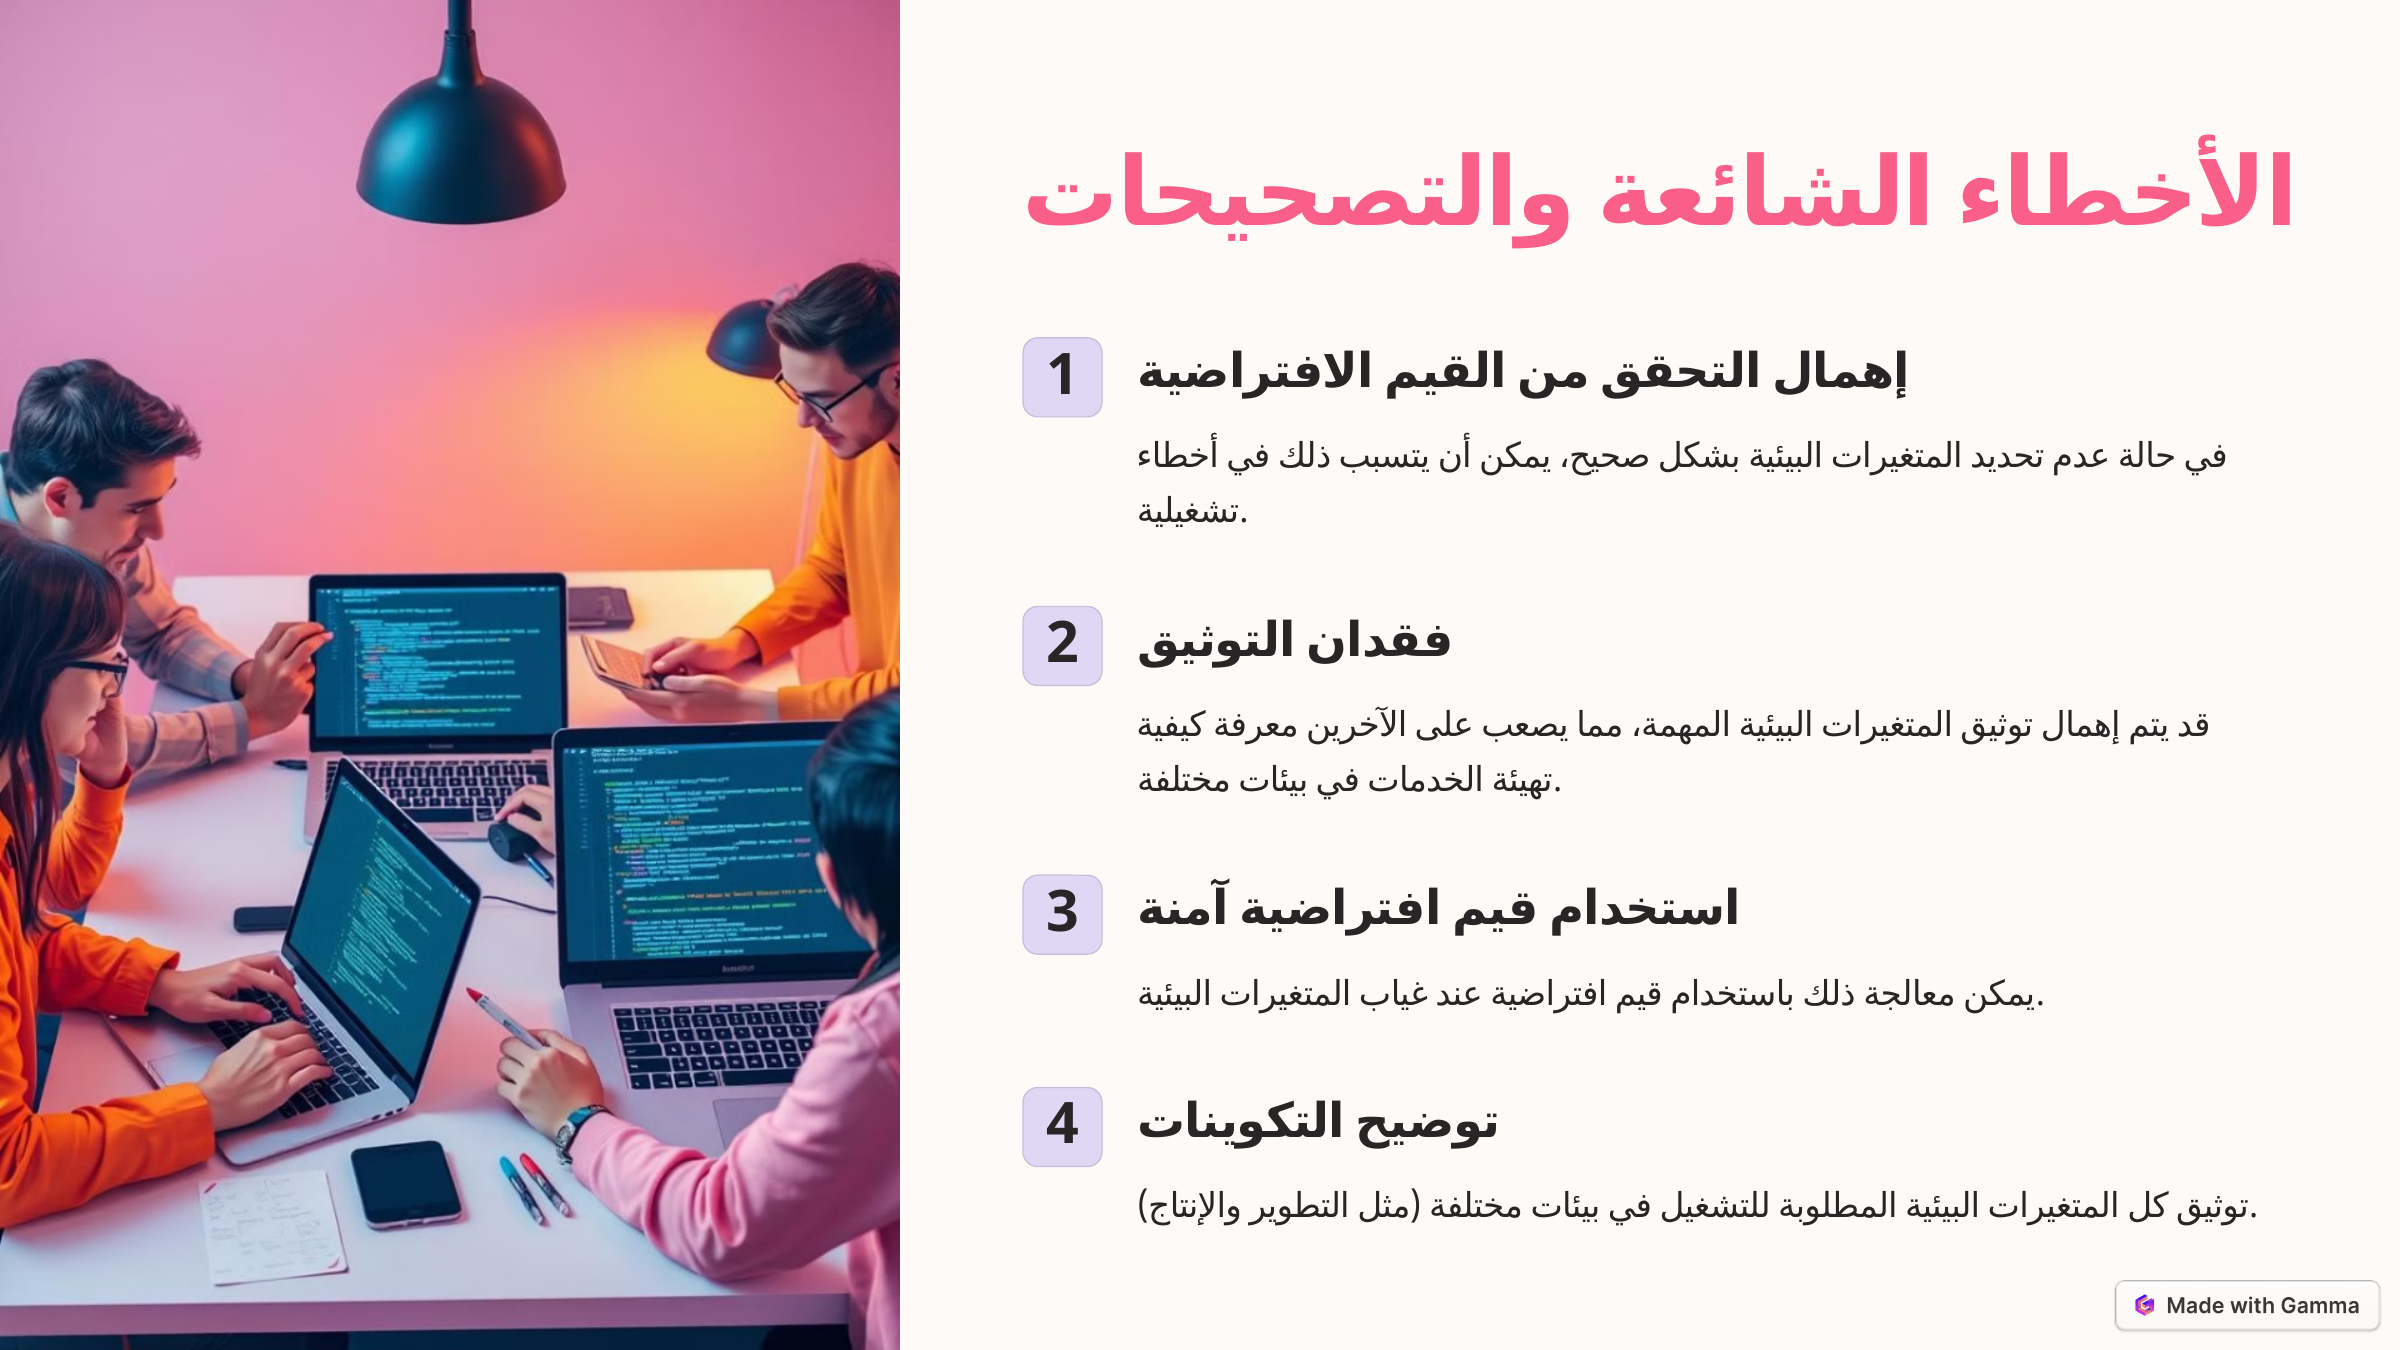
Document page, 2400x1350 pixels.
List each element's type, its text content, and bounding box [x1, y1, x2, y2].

text_box [1022, 1087, 1103, 1167]
text_box 3 [1046, 885, 1079, 944]
picture [2106, 1271, 2389, 1339]
text_box 2 [1046, 616, 1079, 675]
text_box استخدام قيم افتراضية آمنة [1137, 875, 1621, 936]
text_box فقدان التوثيق [1137, 606, 1621, 667]
text_box في حالة عدم تحديد المتغيرات البيئية بشكل صحيح، يمكن أن يتسبب ذلك في أخطاء تشغيلية. [1137, 419, 2277, 532]
text_box [1022, 337, 1103, 417]
text_box 1 [1050, 348, 1075, 407]
text_box قد يتم إهمال توثيق المتغيرات البيئية المهمة، مما يصعب على الآخرين معرفة كيفية تهيئة الخدمات في بيئات مختلفة. [1137, 687, 2277, 801]
picture [0, 0, 900, 1350]
text_box [1022, 875, 1103, 955]
text_box [1022, 606, 1103, 686]
text_box إهمال التحقق من القيم الافتراضية [1137, 337, 1748, 399]
text_box 4 [1047, 1098, 1078, 1156]
text_box توضيح التكوينات [1137, 1087, 1621, 1148]
text_box توثيق كل المتغيرات البيئية المطلوبة للتشغيل في بيئات مختلفة (مثل التطوير والإنتاج). [1137, 1168, 2277, 1226]
text_box يمكن معالجة ذلك باستخدام قيم افتراضية عند غياب المتغيرات البيئية. [1137, 956, 2277, 1013]
text_box الأخطاء الشائعة والتصحيحات [1023, 124, 2074, 246]
